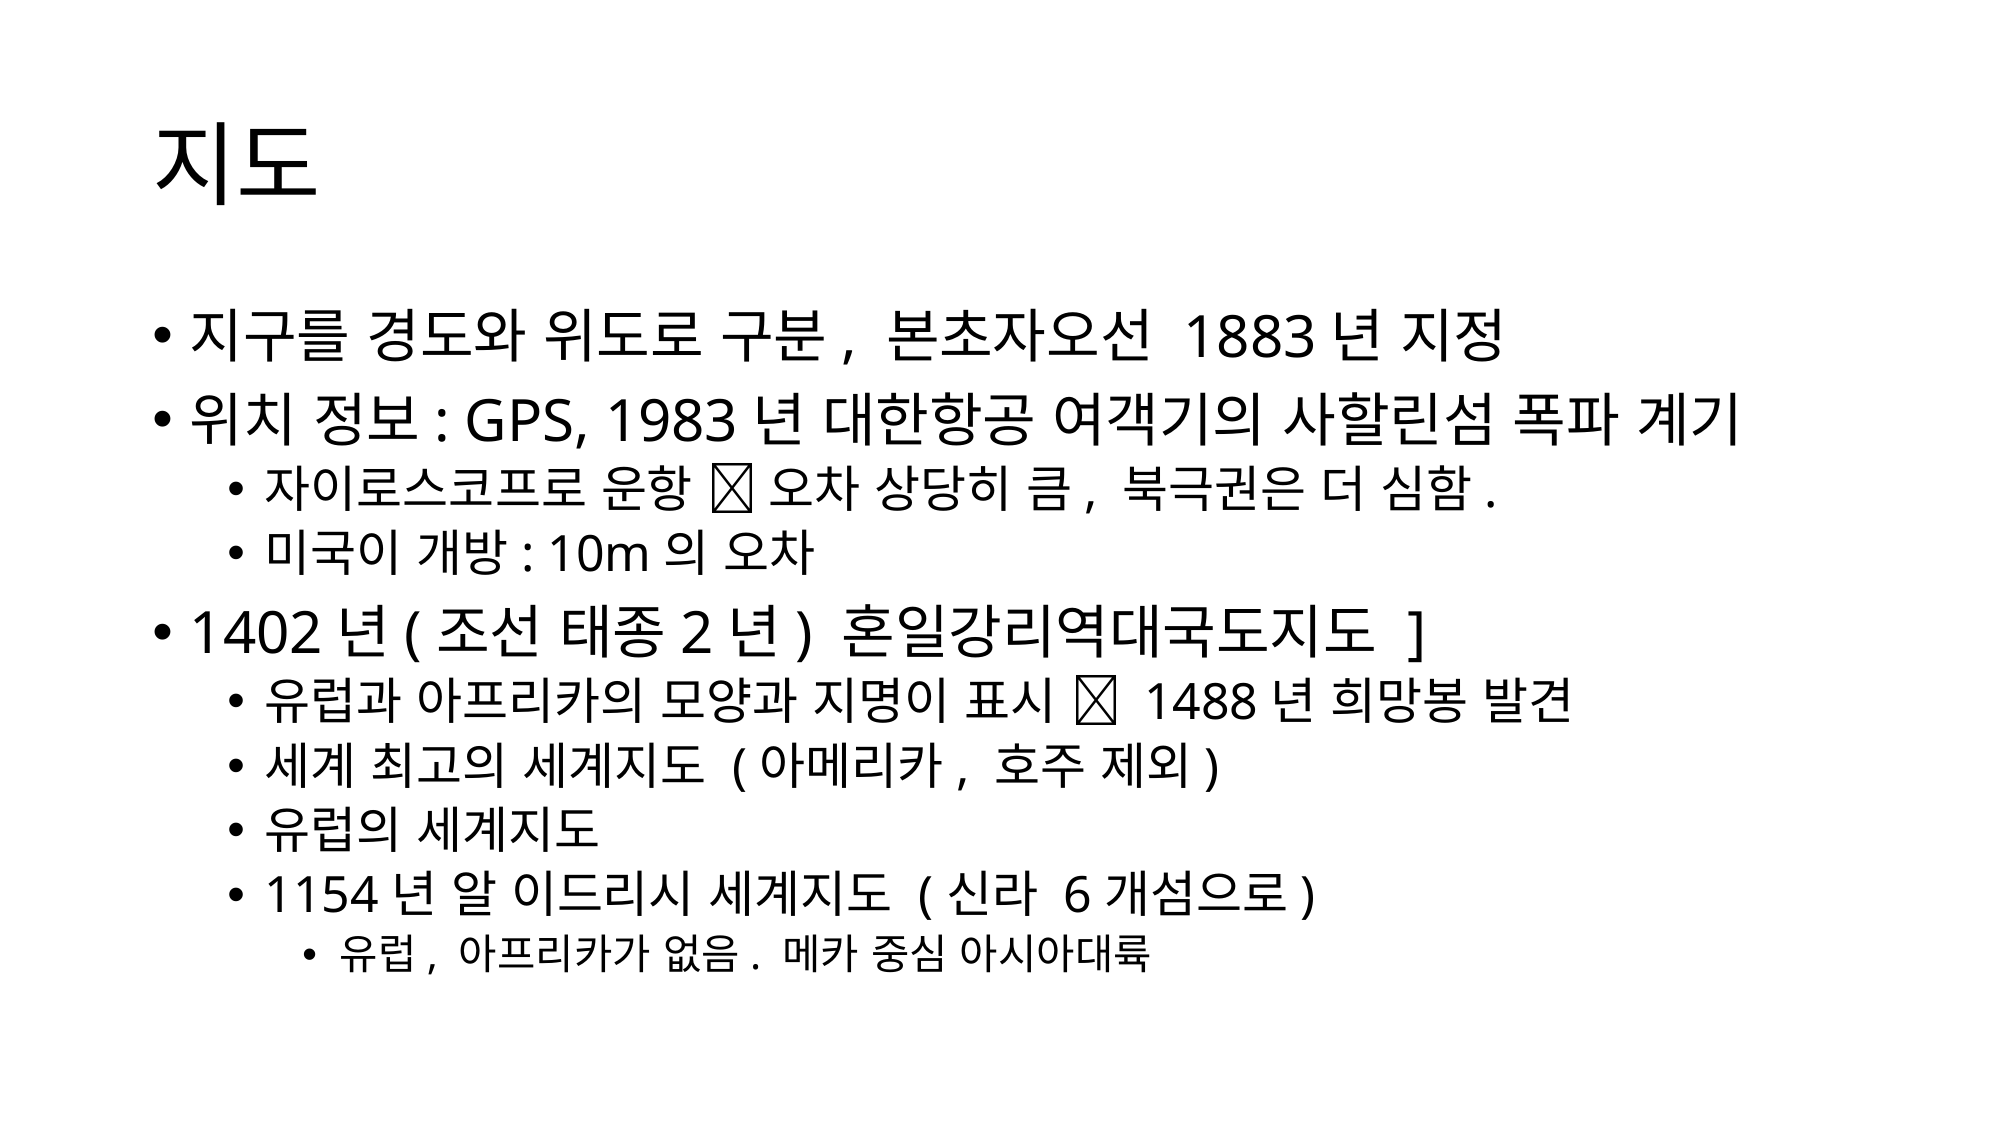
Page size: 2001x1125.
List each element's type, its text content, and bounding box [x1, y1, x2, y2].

list 지구를 경도와 위도로 구분, 본초자오선 1883년 지정 위치 정보: GPS, 1983년 대한항공 여객기의 사할린섬 폭파 계기 자이로스코프로 운항  오차 상당히 큼, 북극권은 더 심함. 미국이 개방: 10m의 오차 1402년(조선 태종2년) 혼일강리역대국도지도 ] 유럽과 아프리카의 모양과 지명이 표시  1488년 희망봉 발견 세계 최고의 세계지도 (아메리카, 호주 제외) 유럽의 세계지도 1154년 알 이드리시 세계지도 (신라 6개섬으로) 유럽, 아프리카가 없음. 메카 중심 아시아대륙 [137, 299, 1863, 1014]
title 지도 [137, 59, 1863, 278]
